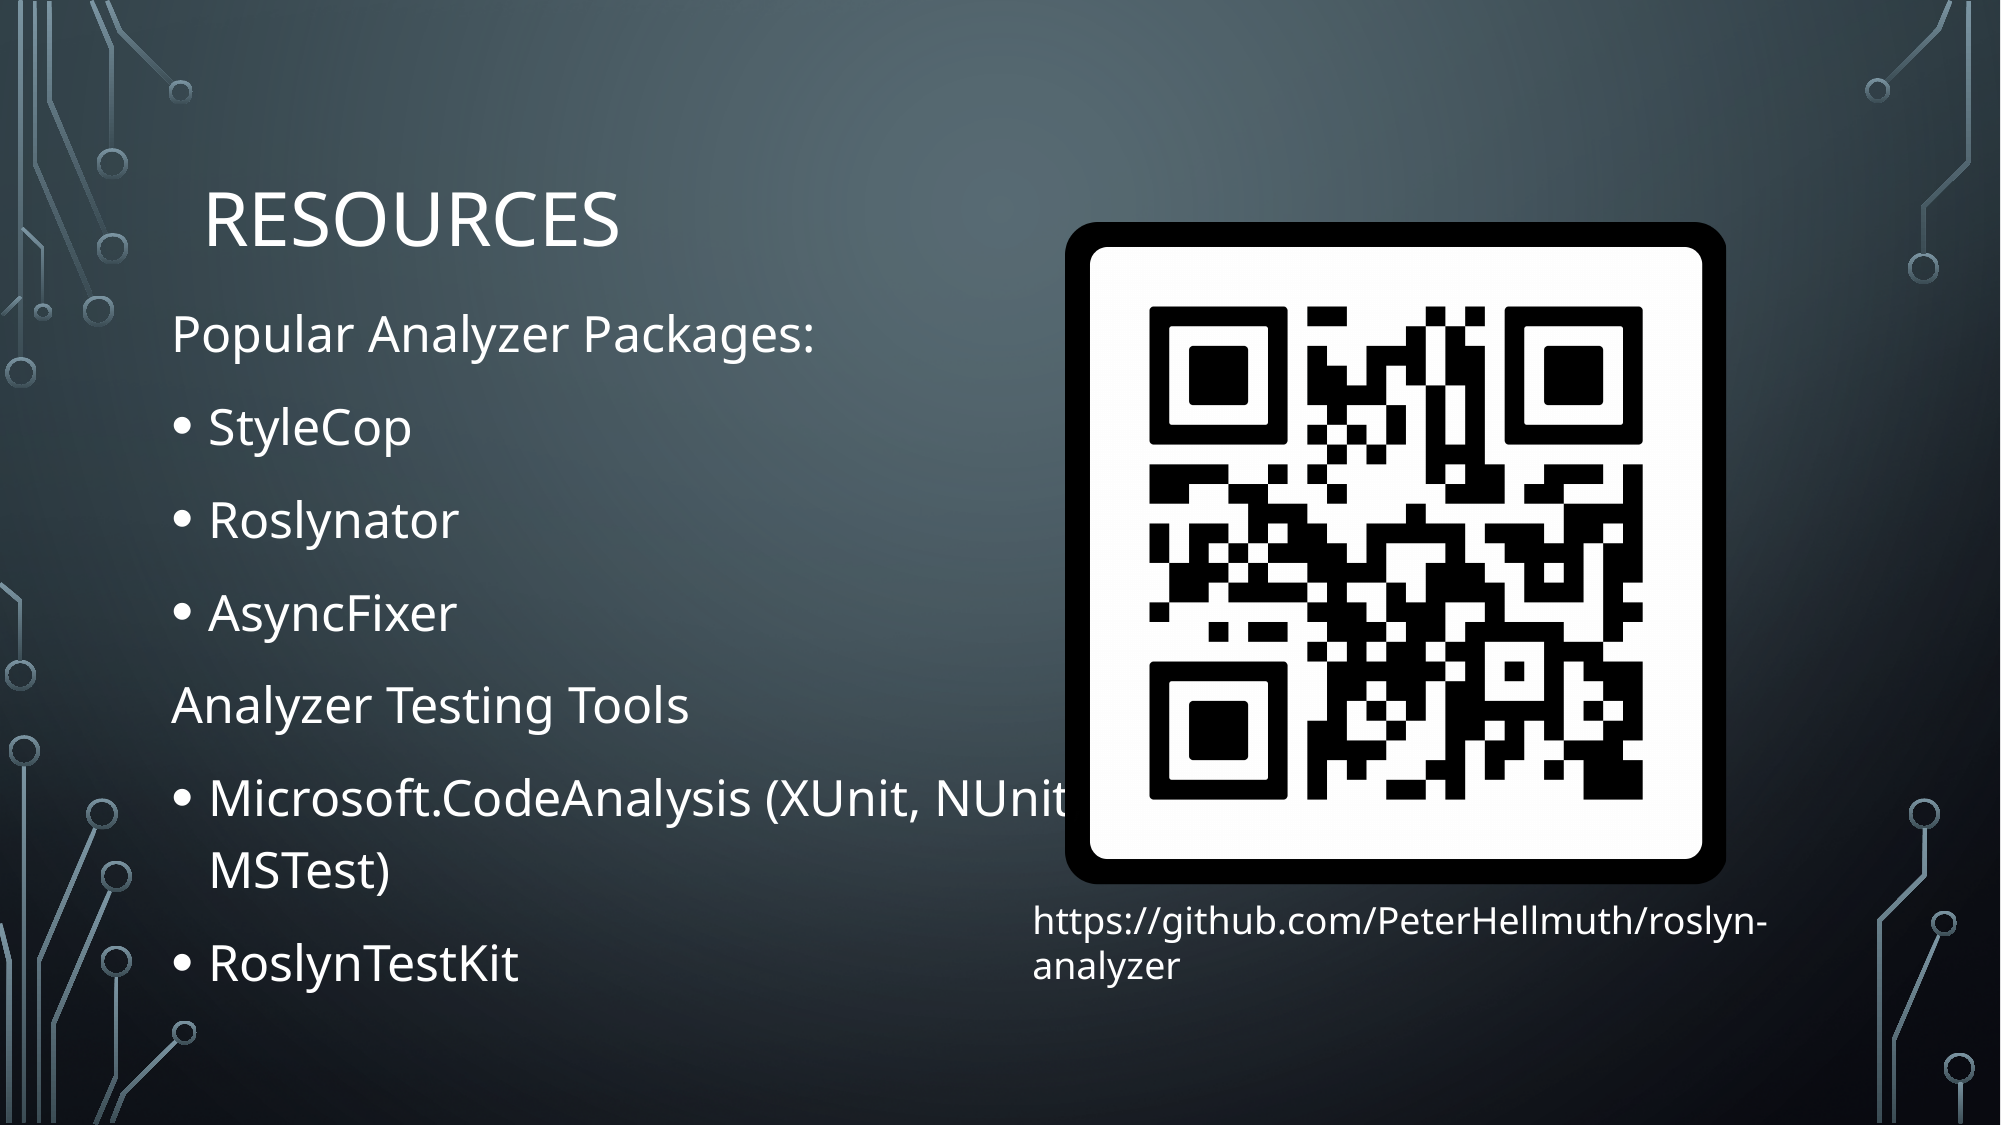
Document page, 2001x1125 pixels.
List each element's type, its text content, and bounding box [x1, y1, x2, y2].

list Popular Analyzer Packages: StyleCop Roslynator AsyncFixer Analyzer Testing Tools Microsoft.CodeAnalysis (XUnit, NUnit, MSTest) RoslynTestKit [156, 282, 1106, 1006]
title Resources [187, 101, 1813, 344]
text_box https://github.com/PeterHellmuth/roslyn-analyzer [1017, 889, 1806, 994]
picture [1063, 222, 1727, 885]
